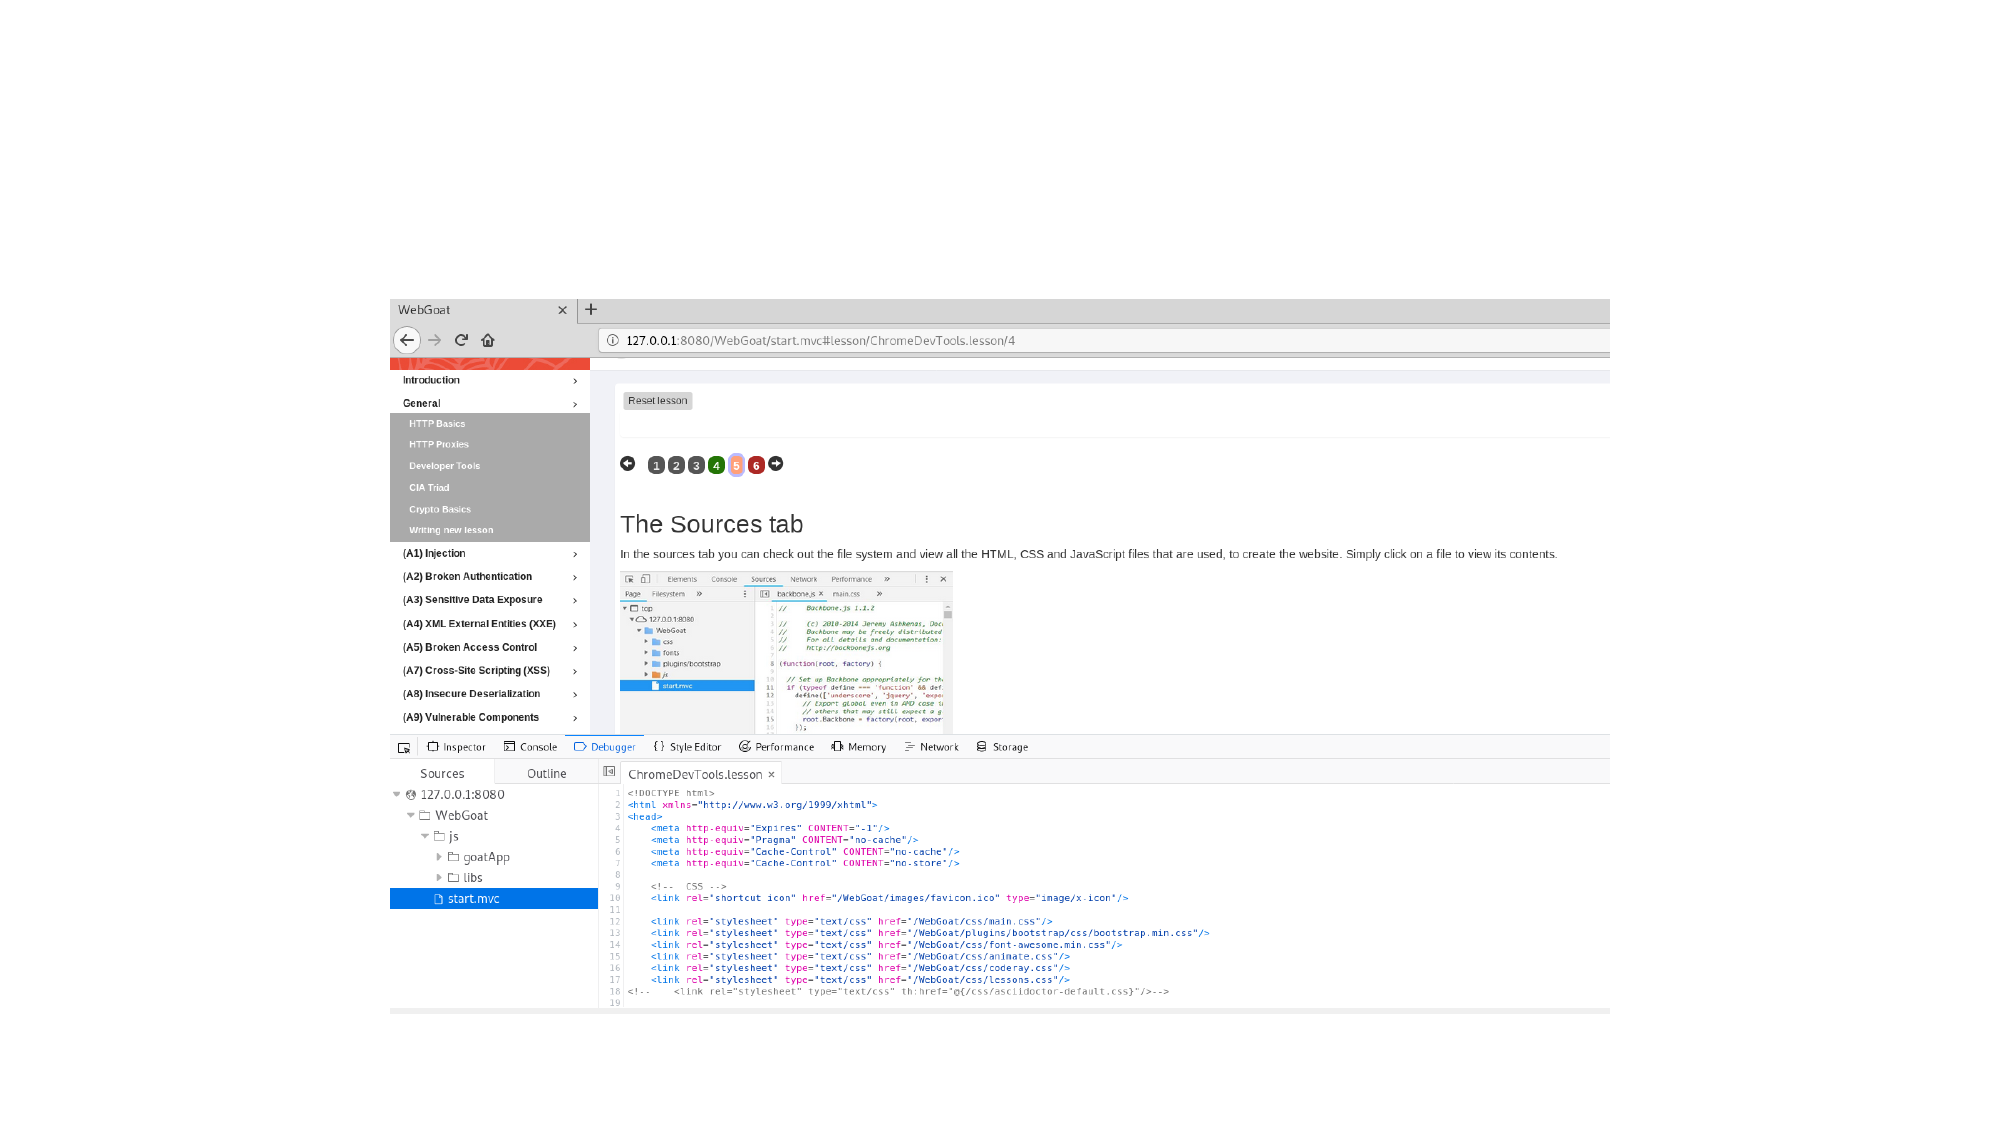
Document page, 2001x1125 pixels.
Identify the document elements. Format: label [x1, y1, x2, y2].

list [390, 299, 1609, 1014]
